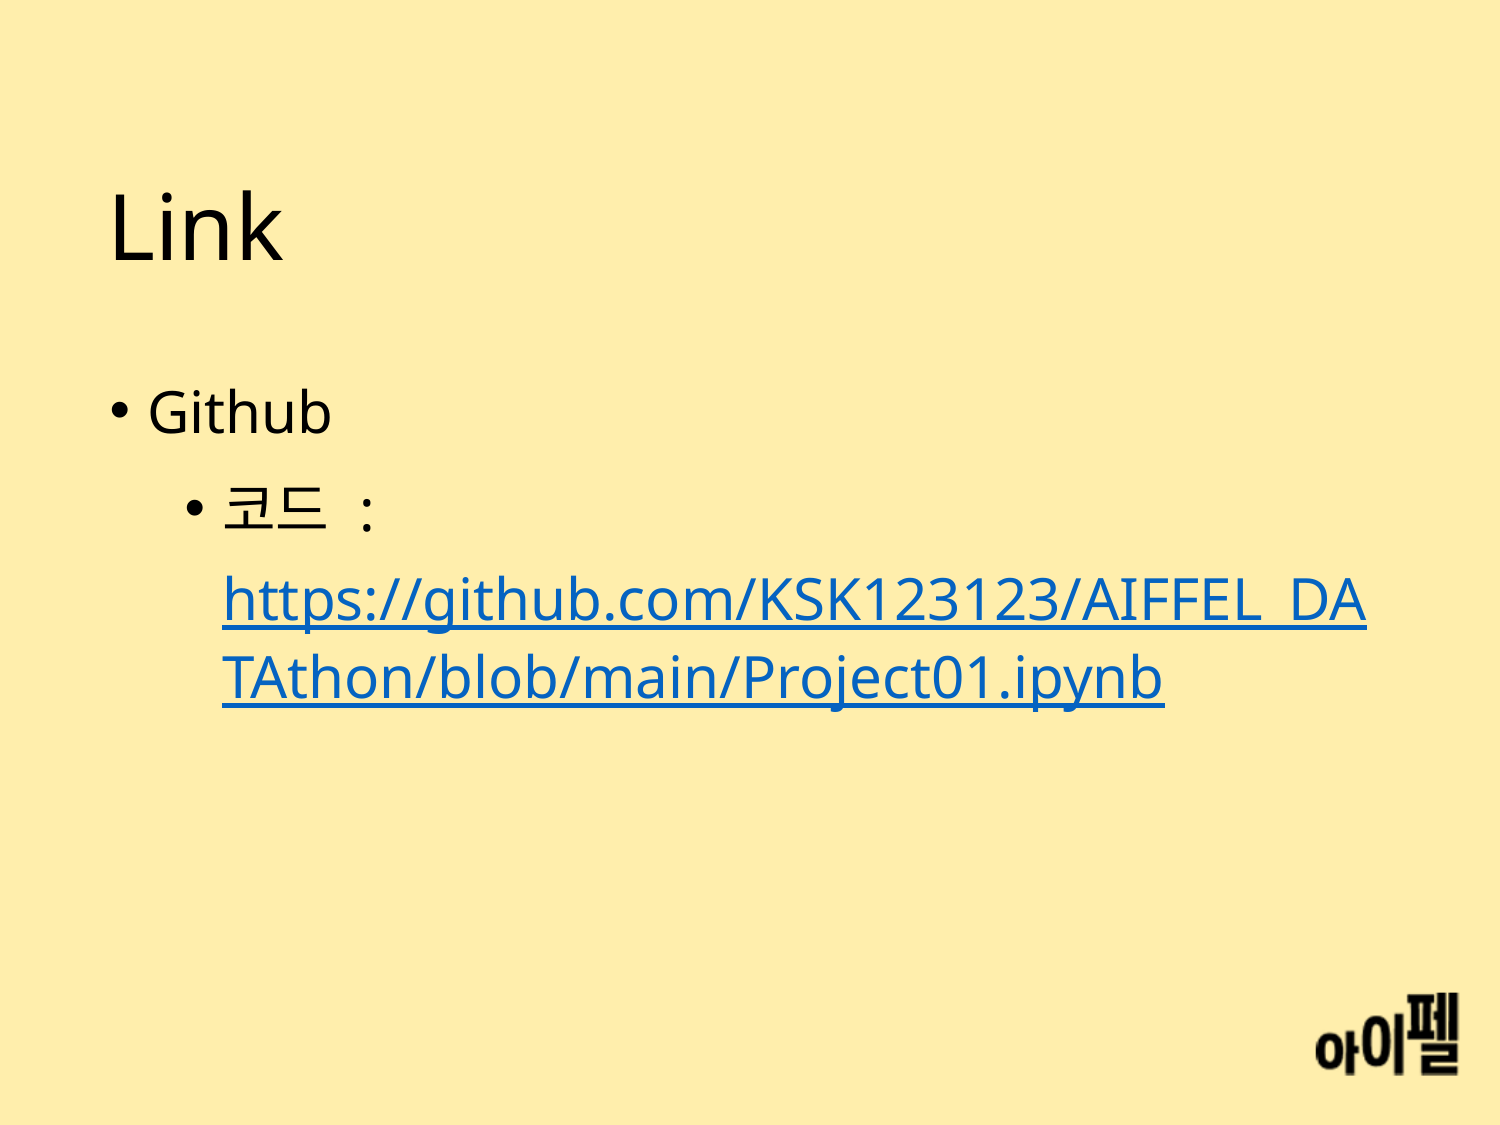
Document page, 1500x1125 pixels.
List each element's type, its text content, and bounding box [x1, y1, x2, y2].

list Github 코드 : https://github.com/KSK123123/AIFFEL_DATAthon/blob/main/Project01.ipynb [94, 349, 1389, 1064]
title Link [92, 70, 1386, 289]
picture [1252, 940, 1494, 1125]
